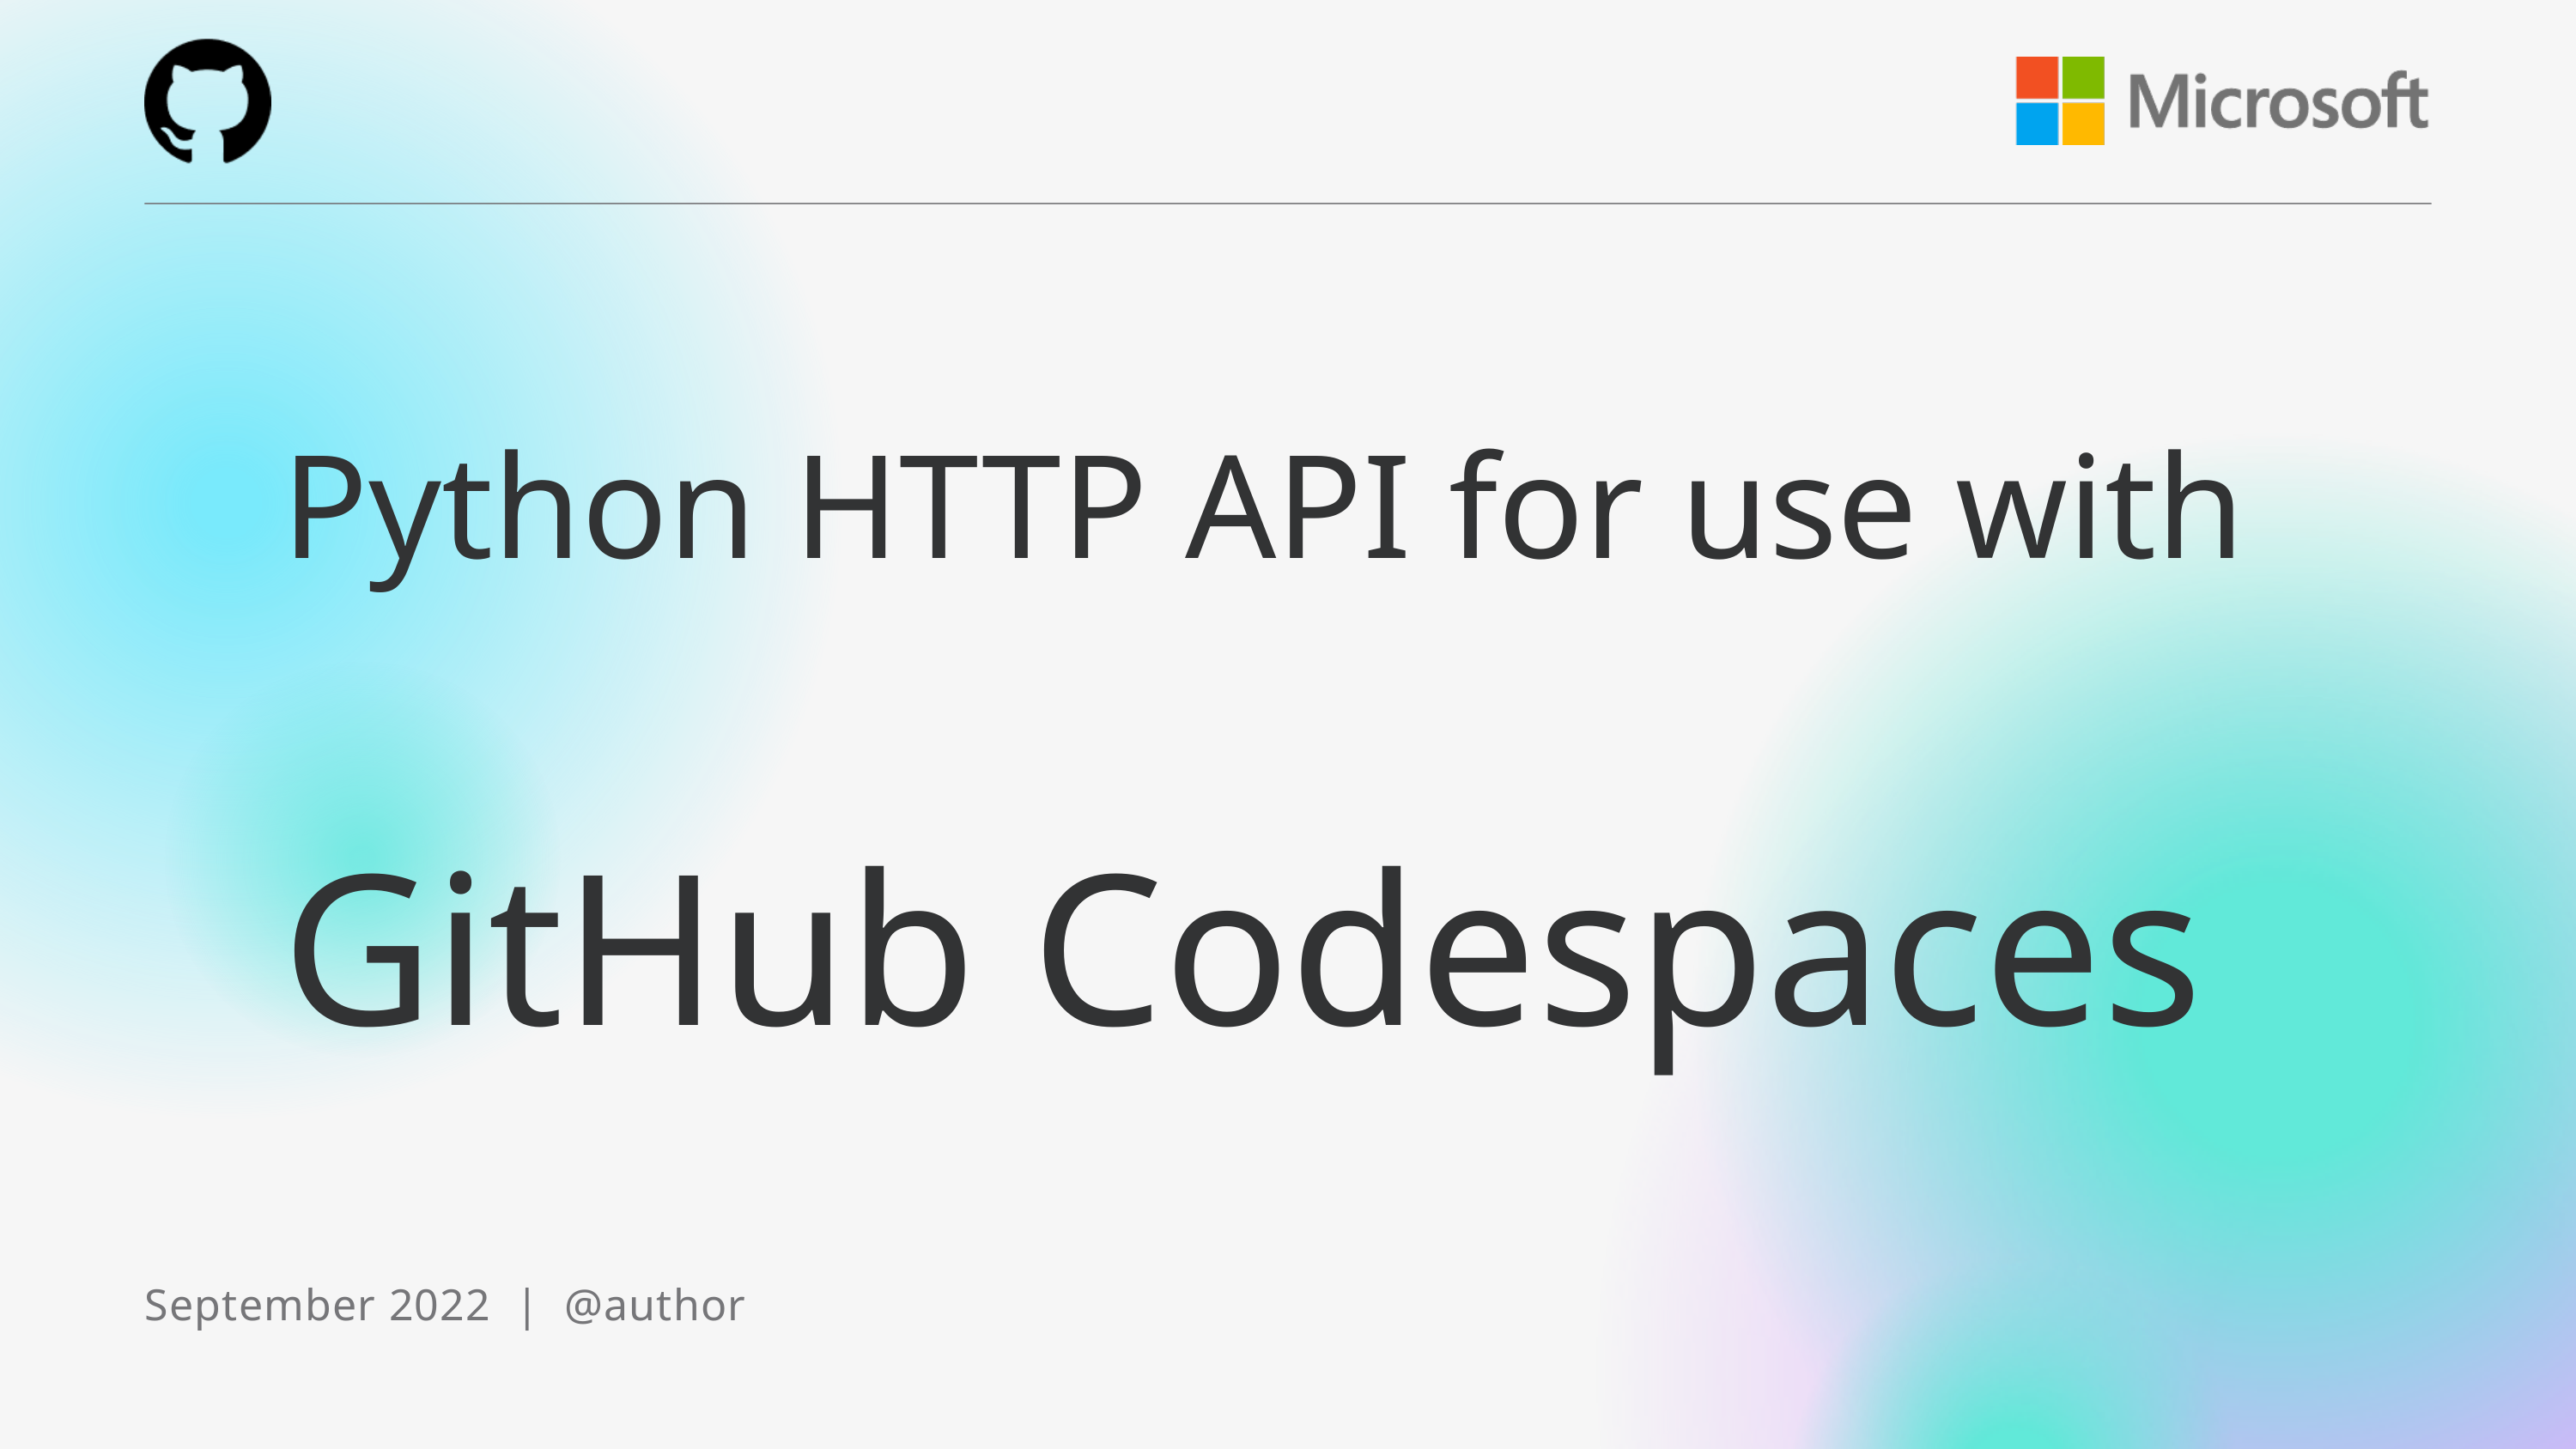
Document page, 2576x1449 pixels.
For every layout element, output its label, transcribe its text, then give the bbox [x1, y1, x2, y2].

text_box Python HTTP API for use with [907, 443, 1589, 587]
picture [0, 0, 903, 1179]
picture [2013, 57, 2432, 145]
text_box GitHub Codespaces [907, 858, 1589, 1068]
text_box September 2022 | @author [144, 1278, 1186, 1330]
picture [1595, 429, 2576, 1449]
